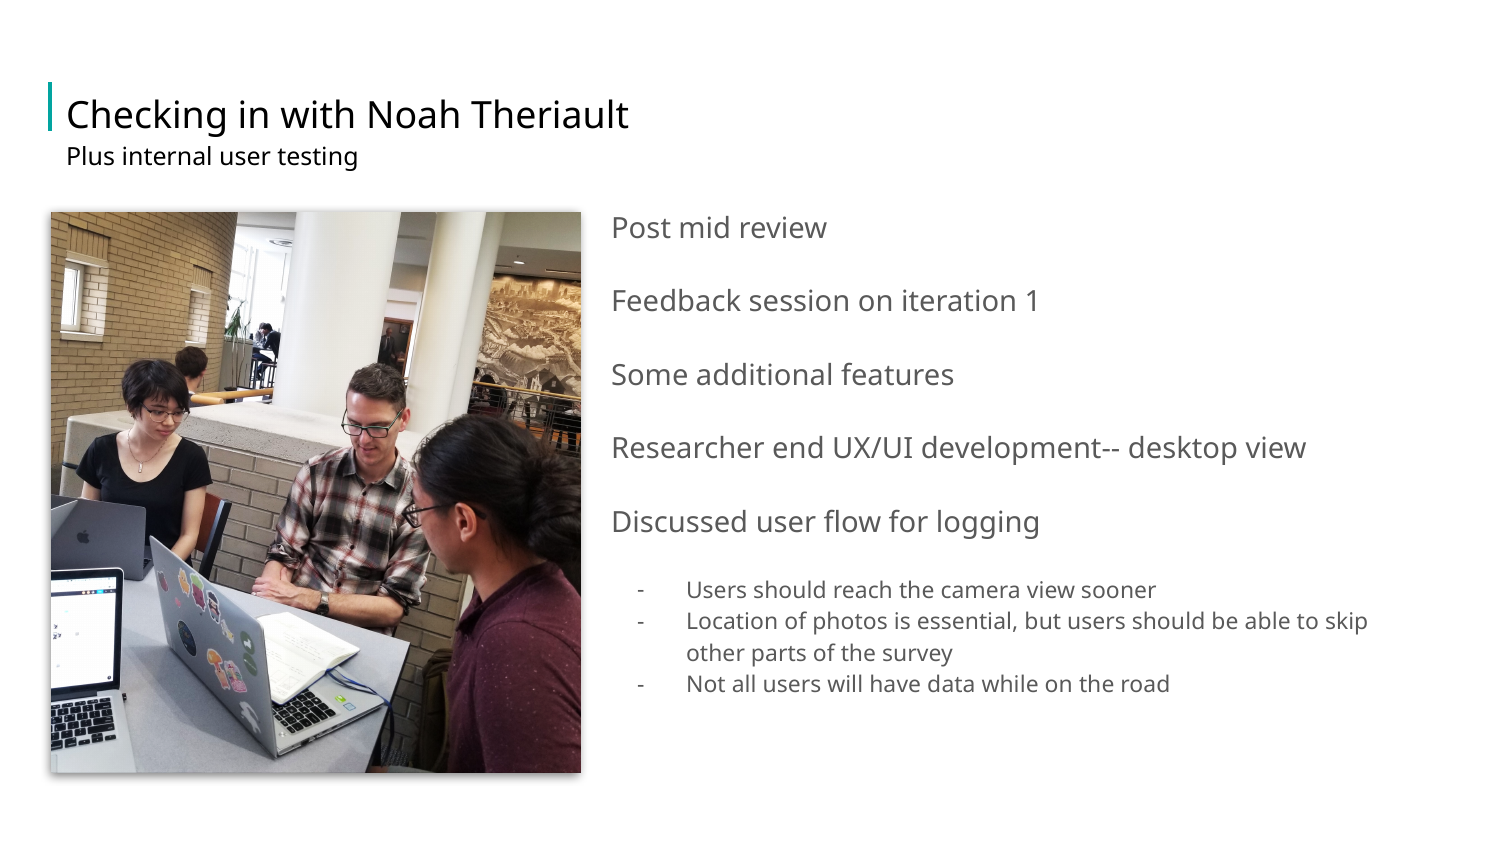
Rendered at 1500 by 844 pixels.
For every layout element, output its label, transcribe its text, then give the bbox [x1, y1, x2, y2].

list Post mid review Feedback session on iteration 1 Some additional features Researcher end UX/UI development-- desktop view Discussed user flow for logging Users should reach the camera view sooner Location of photos is essential, but users should be able to skip other parts of the survey Not all users will have data while on the road [595, 208, 1437, 750]
picture [50, 211, 581, 773]
title Checking in with Noah Theriault Plus internal user testing [51, 68, 1449, 208]
